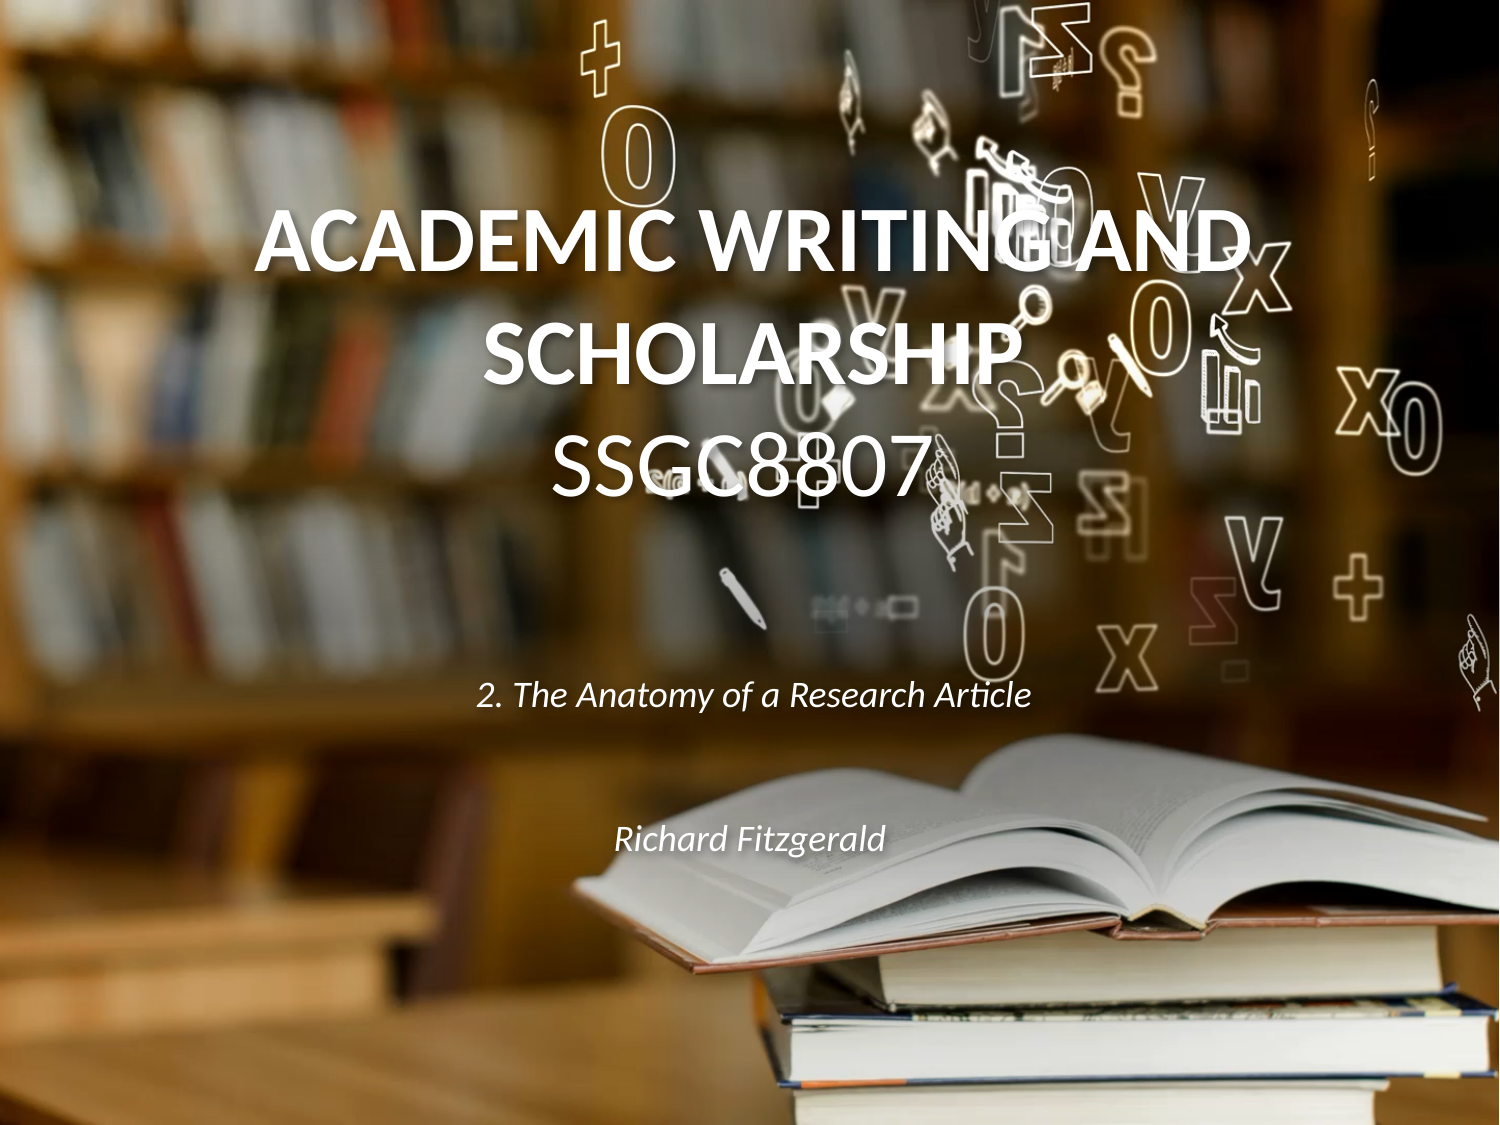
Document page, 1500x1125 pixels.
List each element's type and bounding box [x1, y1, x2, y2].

text_box [0, 0, 1500, 1125]
